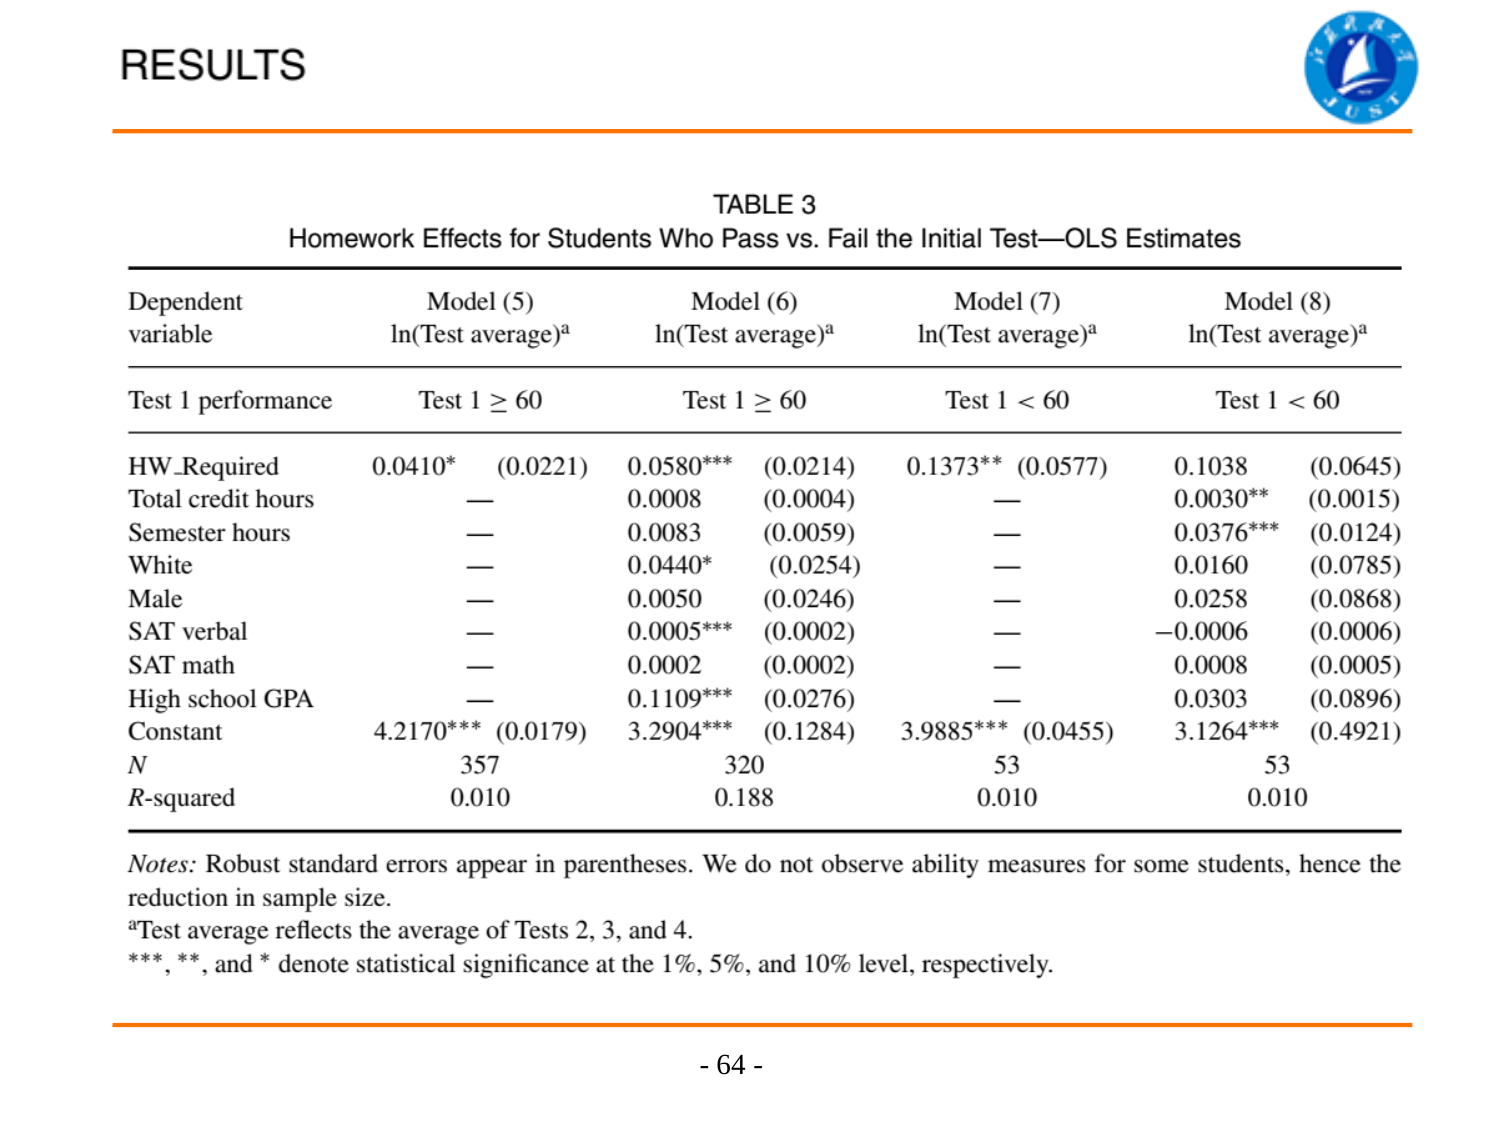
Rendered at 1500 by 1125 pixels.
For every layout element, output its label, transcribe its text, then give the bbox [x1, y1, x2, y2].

picture [100, 19, 345, 108]
slide_number - 64 - [574, 1037, 888, 1113]
picture [1293, 2, 1429, 137]
picture [100, 160, 1428, 1006]
